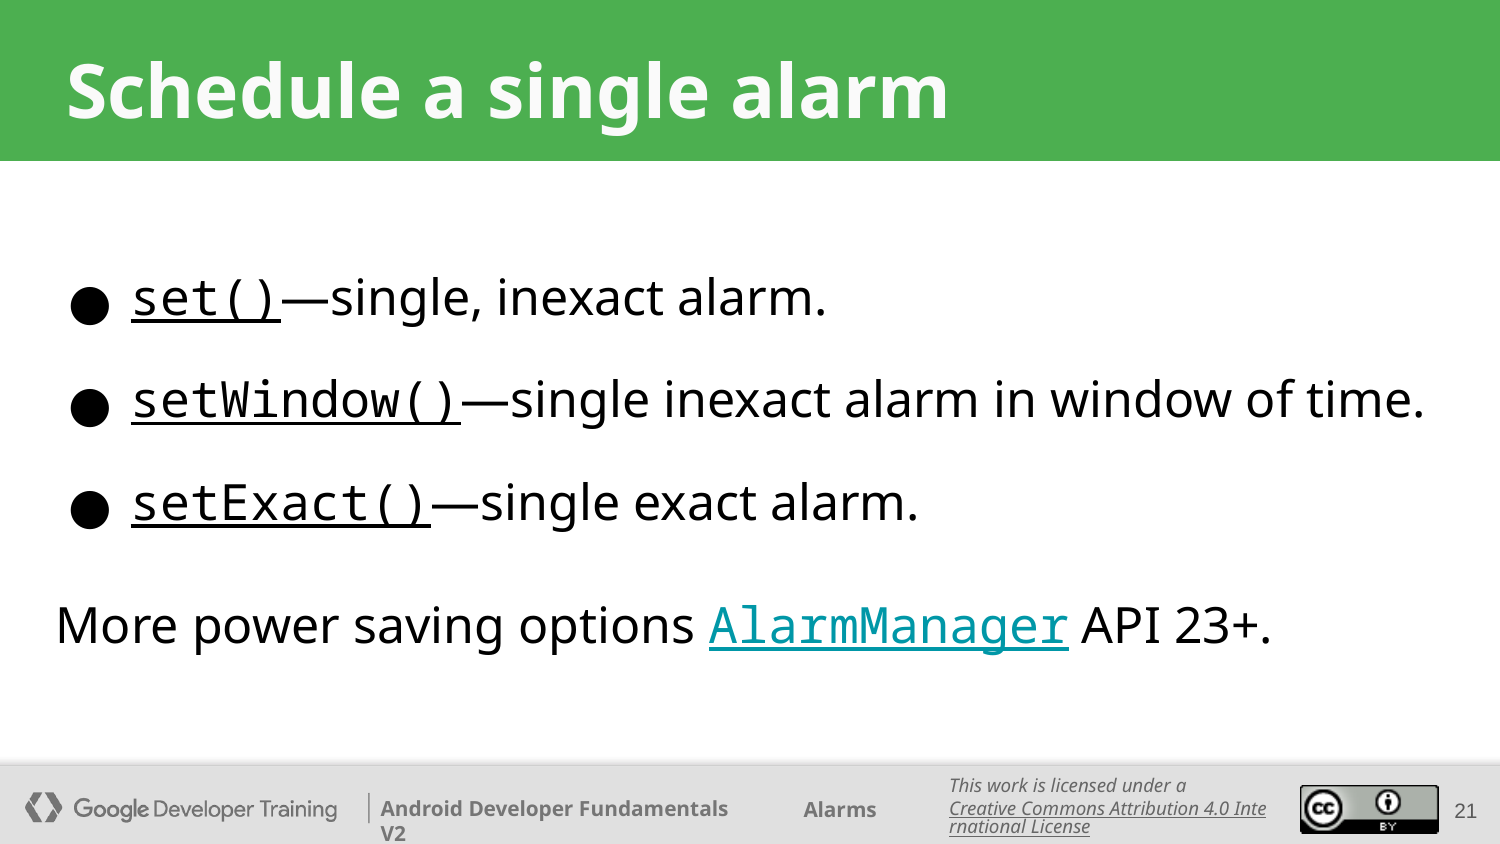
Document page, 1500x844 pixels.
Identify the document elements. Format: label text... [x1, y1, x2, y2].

title Schedule a single alarm [51, 28, 1449, 122]
list set()—single, inexact alarm. setWindow()—single inexact alarm in window of time. setExact()—single exact alarm. More power saving options AlarmManager API 23+. [40, 216, 1465, 686]
picture [0, 161, 1500, 844]
slide_number ‹#› [1402, 777, 1493, 842]
